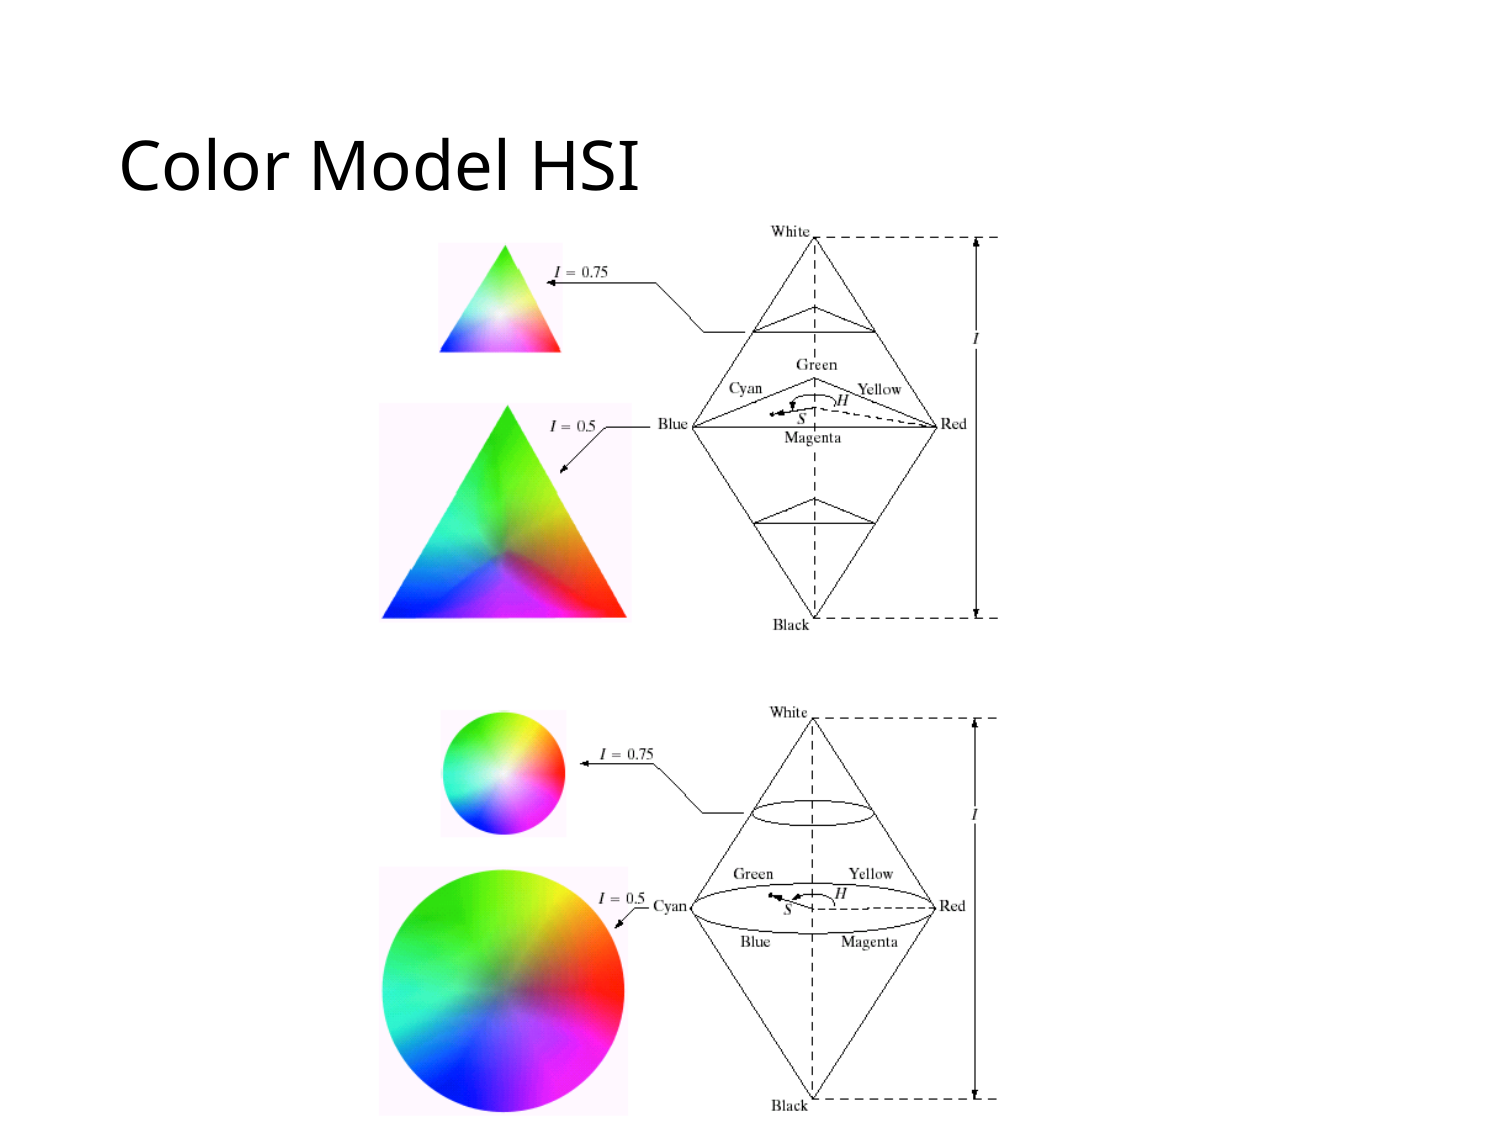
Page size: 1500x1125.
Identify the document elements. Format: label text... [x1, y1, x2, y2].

title Color Model HSI [103, 59, 1397, 278]
picture [373, 222, 1009, 1122]
